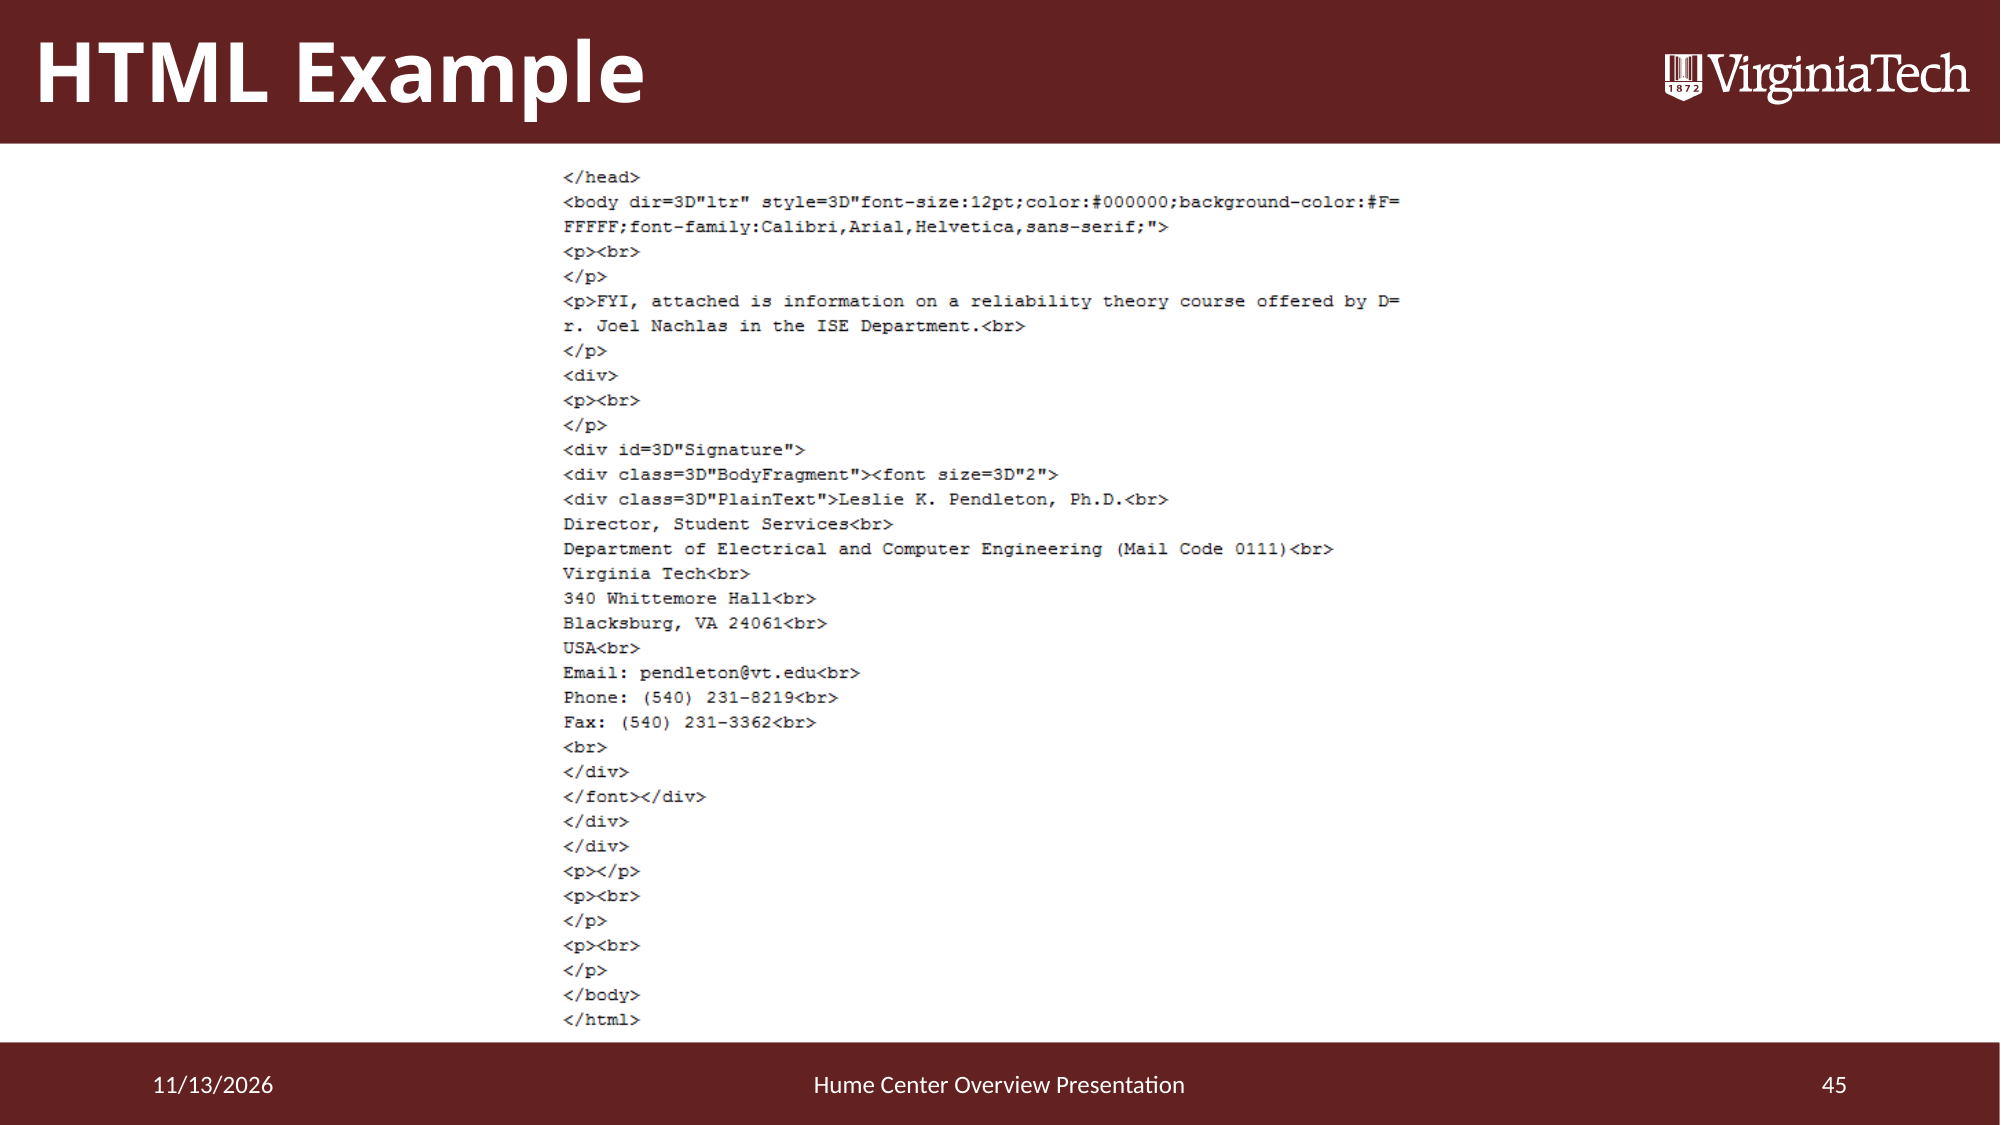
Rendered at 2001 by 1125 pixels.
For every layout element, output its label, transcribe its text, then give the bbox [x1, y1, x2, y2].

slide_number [137, 1053, 588, 1114]
footer Hume Center Overview Presentation [662, 1053, 1338, 1114]
title HTML Example [18, 19, 1650, 133]
picture [1665, 52, 1970, 105]
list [562, 162, 1437, 1032]
slide_number 45 [1412, 1053, 1863, 1114]
